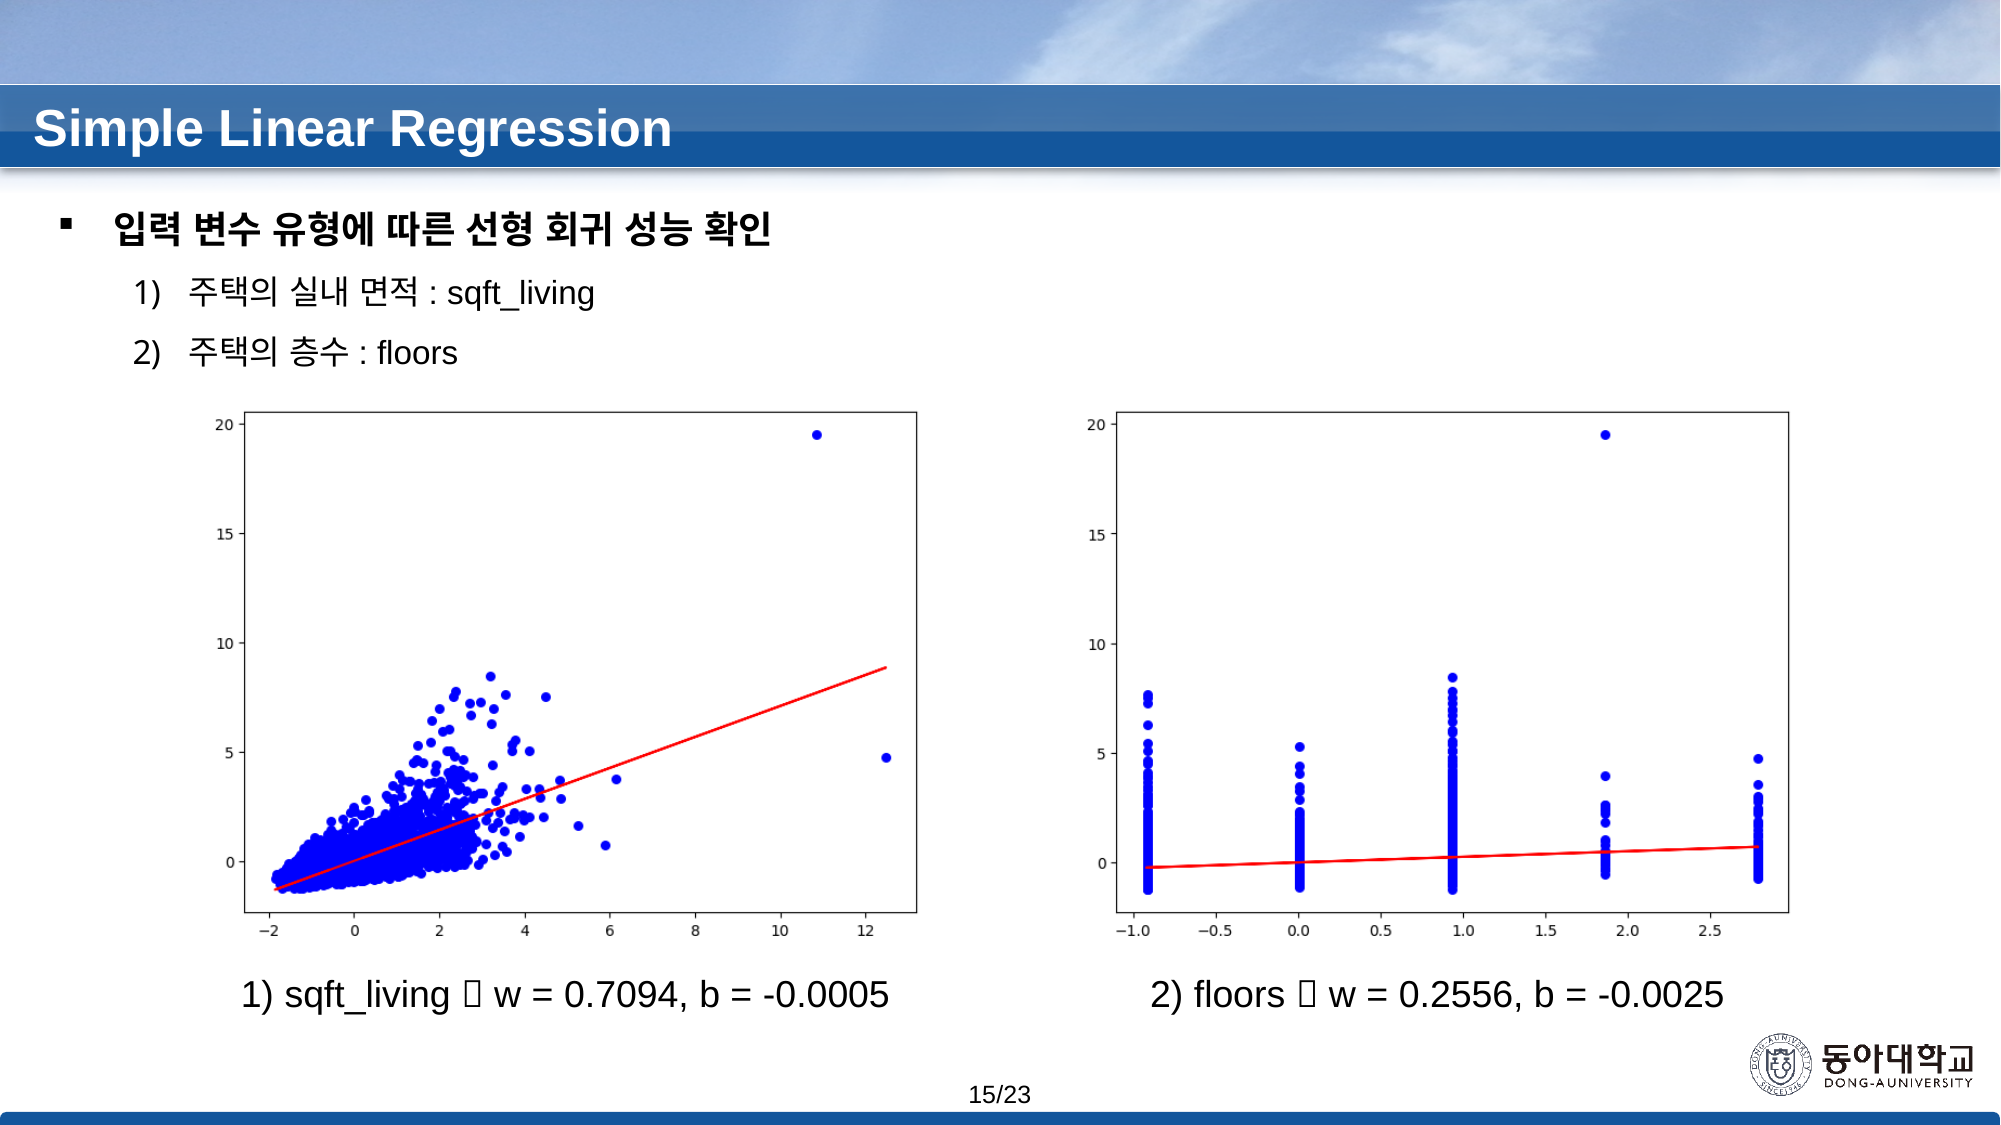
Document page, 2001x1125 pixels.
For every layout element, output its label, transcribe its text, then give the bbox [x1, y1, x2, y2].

text_box 2) floors  w = 0.2556, b = -0.0025 [1135, 962, 1740, 1022]
picture [204, 402, 927, 949]
picture [1076, 402, 1799, 949]
text_box 1) sqft_living  w = 0.7094, b = -0.0005 [225, 962, 905, 1022]
picture [0, 85, 2000, 167]
text_box 입력 변수 유형에 따른 선형 회귀 성능 확인 주택의 실내 면적: sqft_living 주택의 층수: floors [42, 176, 789, 379]
text_box Simple Linear Regression [19, 87, 1870, 165]
picture [1742, 1024, 1983, 1110]
